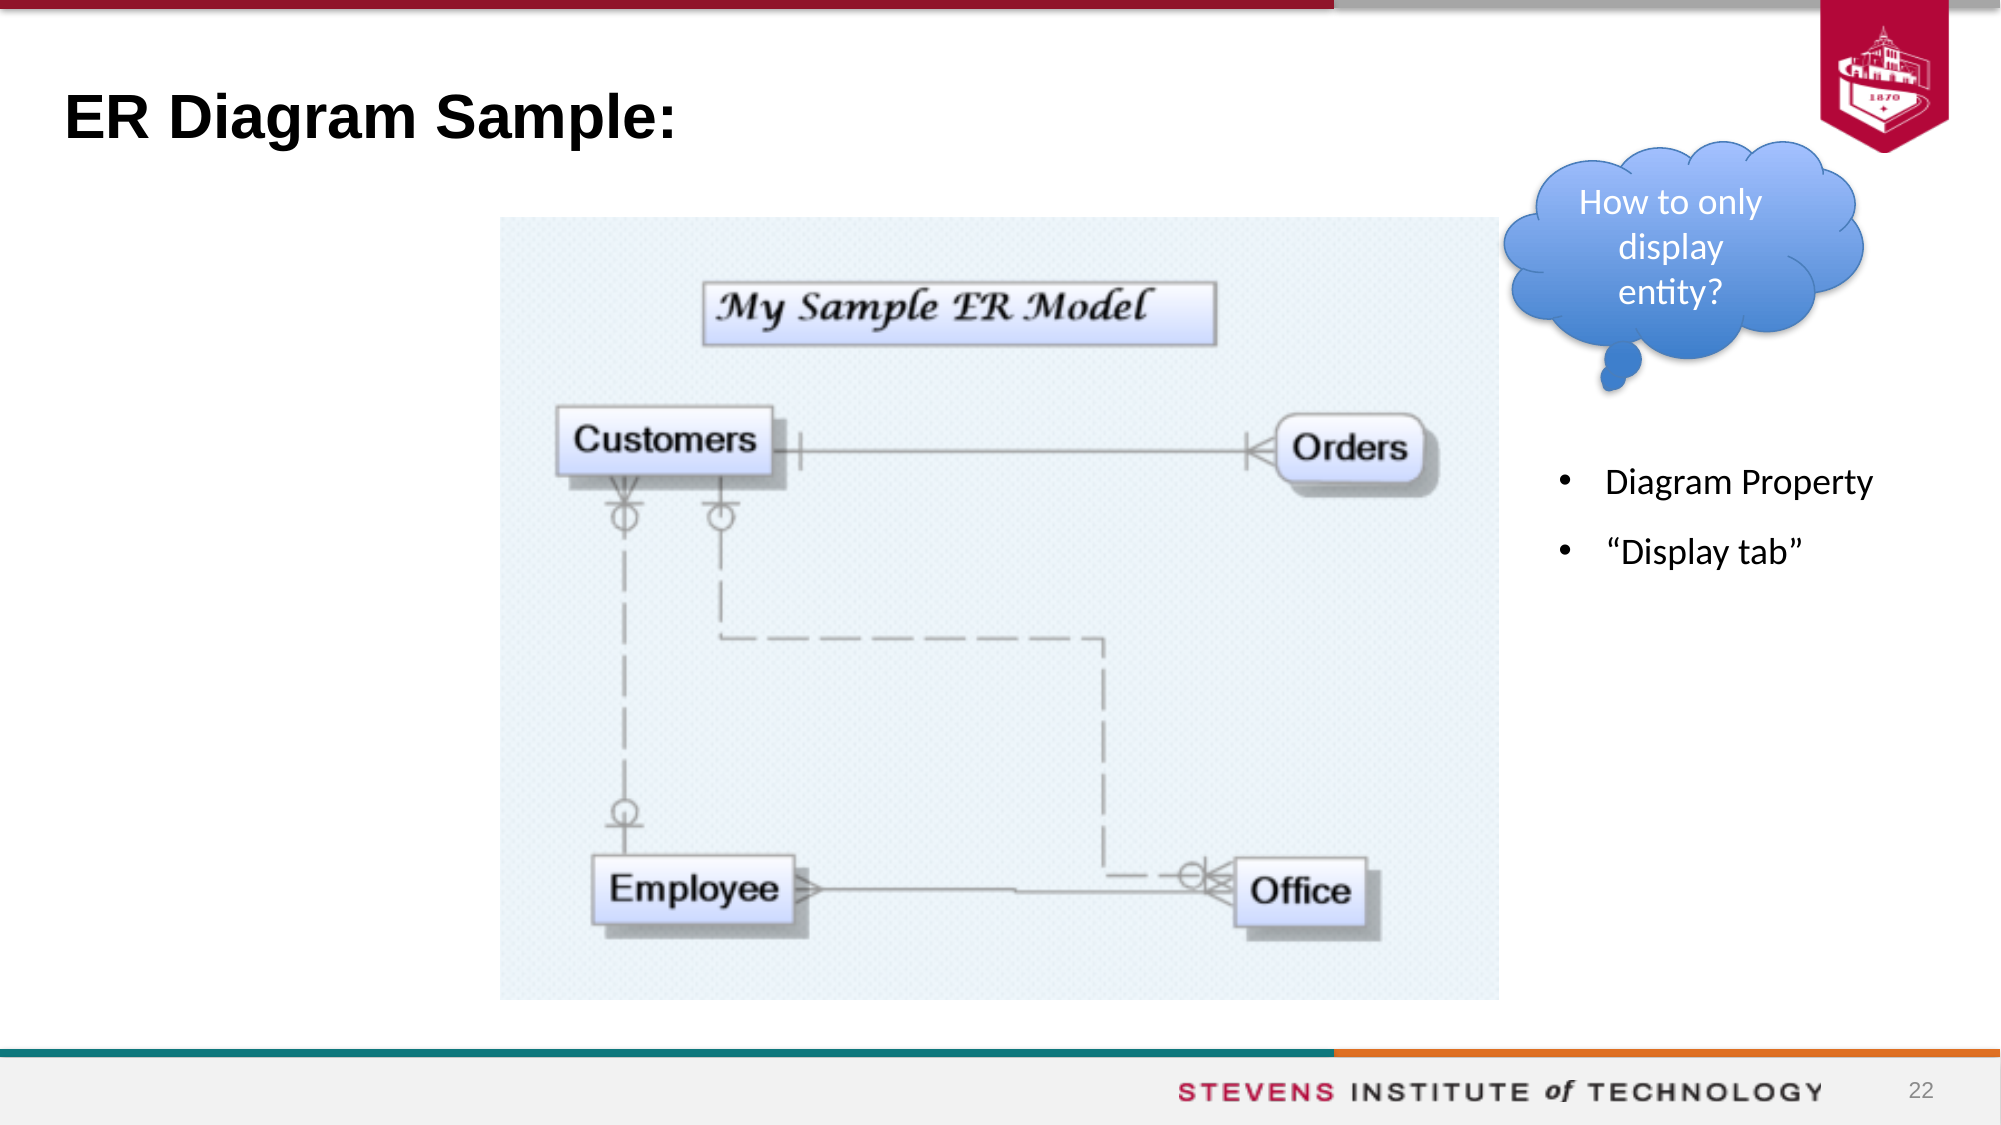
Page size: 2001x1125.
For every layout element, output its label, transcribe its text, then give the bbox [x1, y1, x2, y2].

title ER Diagram Sample: [49, 68, 1647, 157]
list Diagram Property “Display tab” [1543, 449, 2000, 676]
picture [500, 217, 1500, 1000]
slide_number 22 [1869, 1059, 1974, 1120]
text_box How to only display entity? [1504, 141, 1864, 392]
